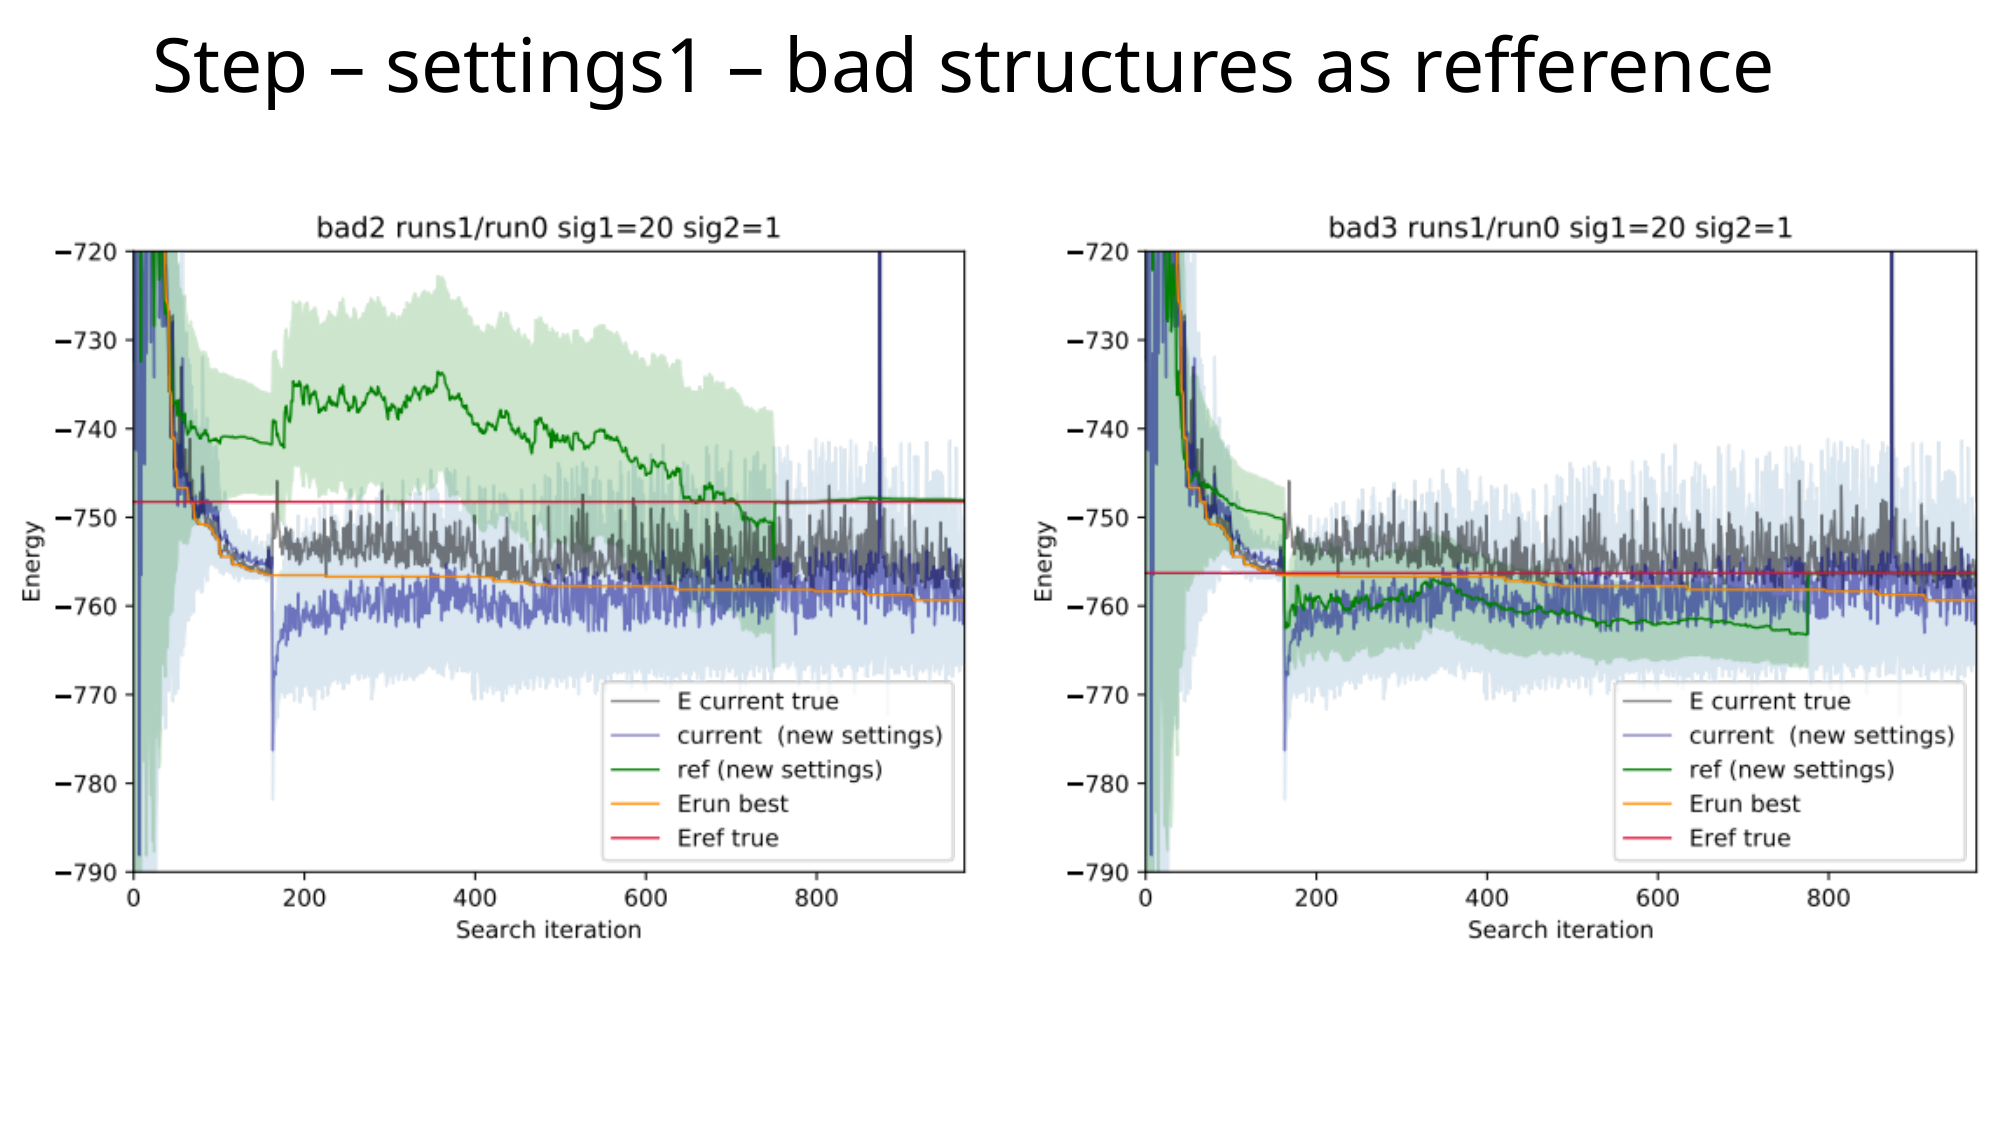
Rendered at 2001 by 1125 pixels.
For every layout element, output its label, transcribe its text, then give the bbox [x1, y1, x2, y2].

title Step – settings1 – bad structures as refference [137, 0, 1863, 131]
picture [0, 155, 2000, 958]
